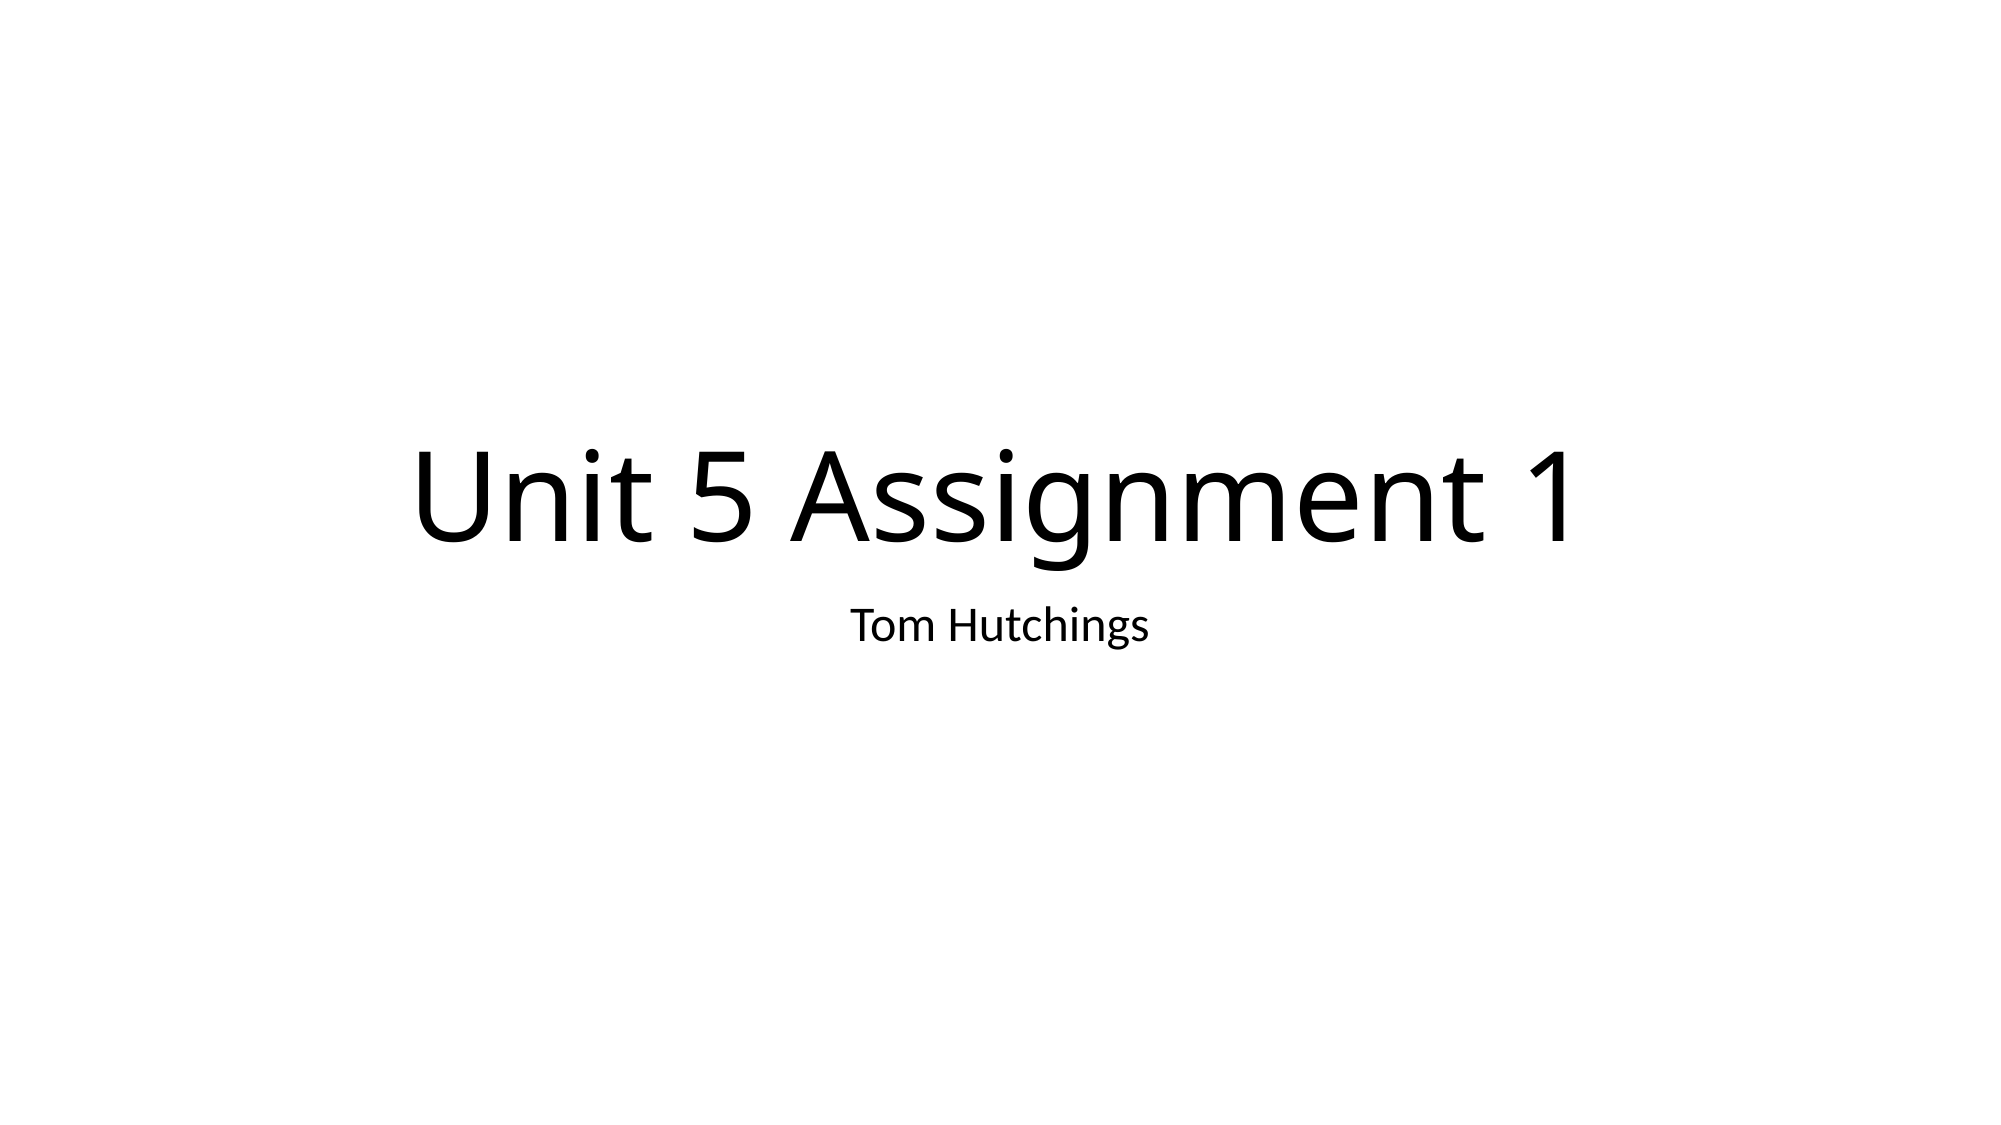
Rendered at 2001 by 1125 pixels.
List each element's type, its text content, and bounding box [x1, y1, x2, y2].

subtitle Tom Hutchings [249, 590, 1750, 863]
title Unit 5 Assignment 1 [249, 184, 1750, 576]
